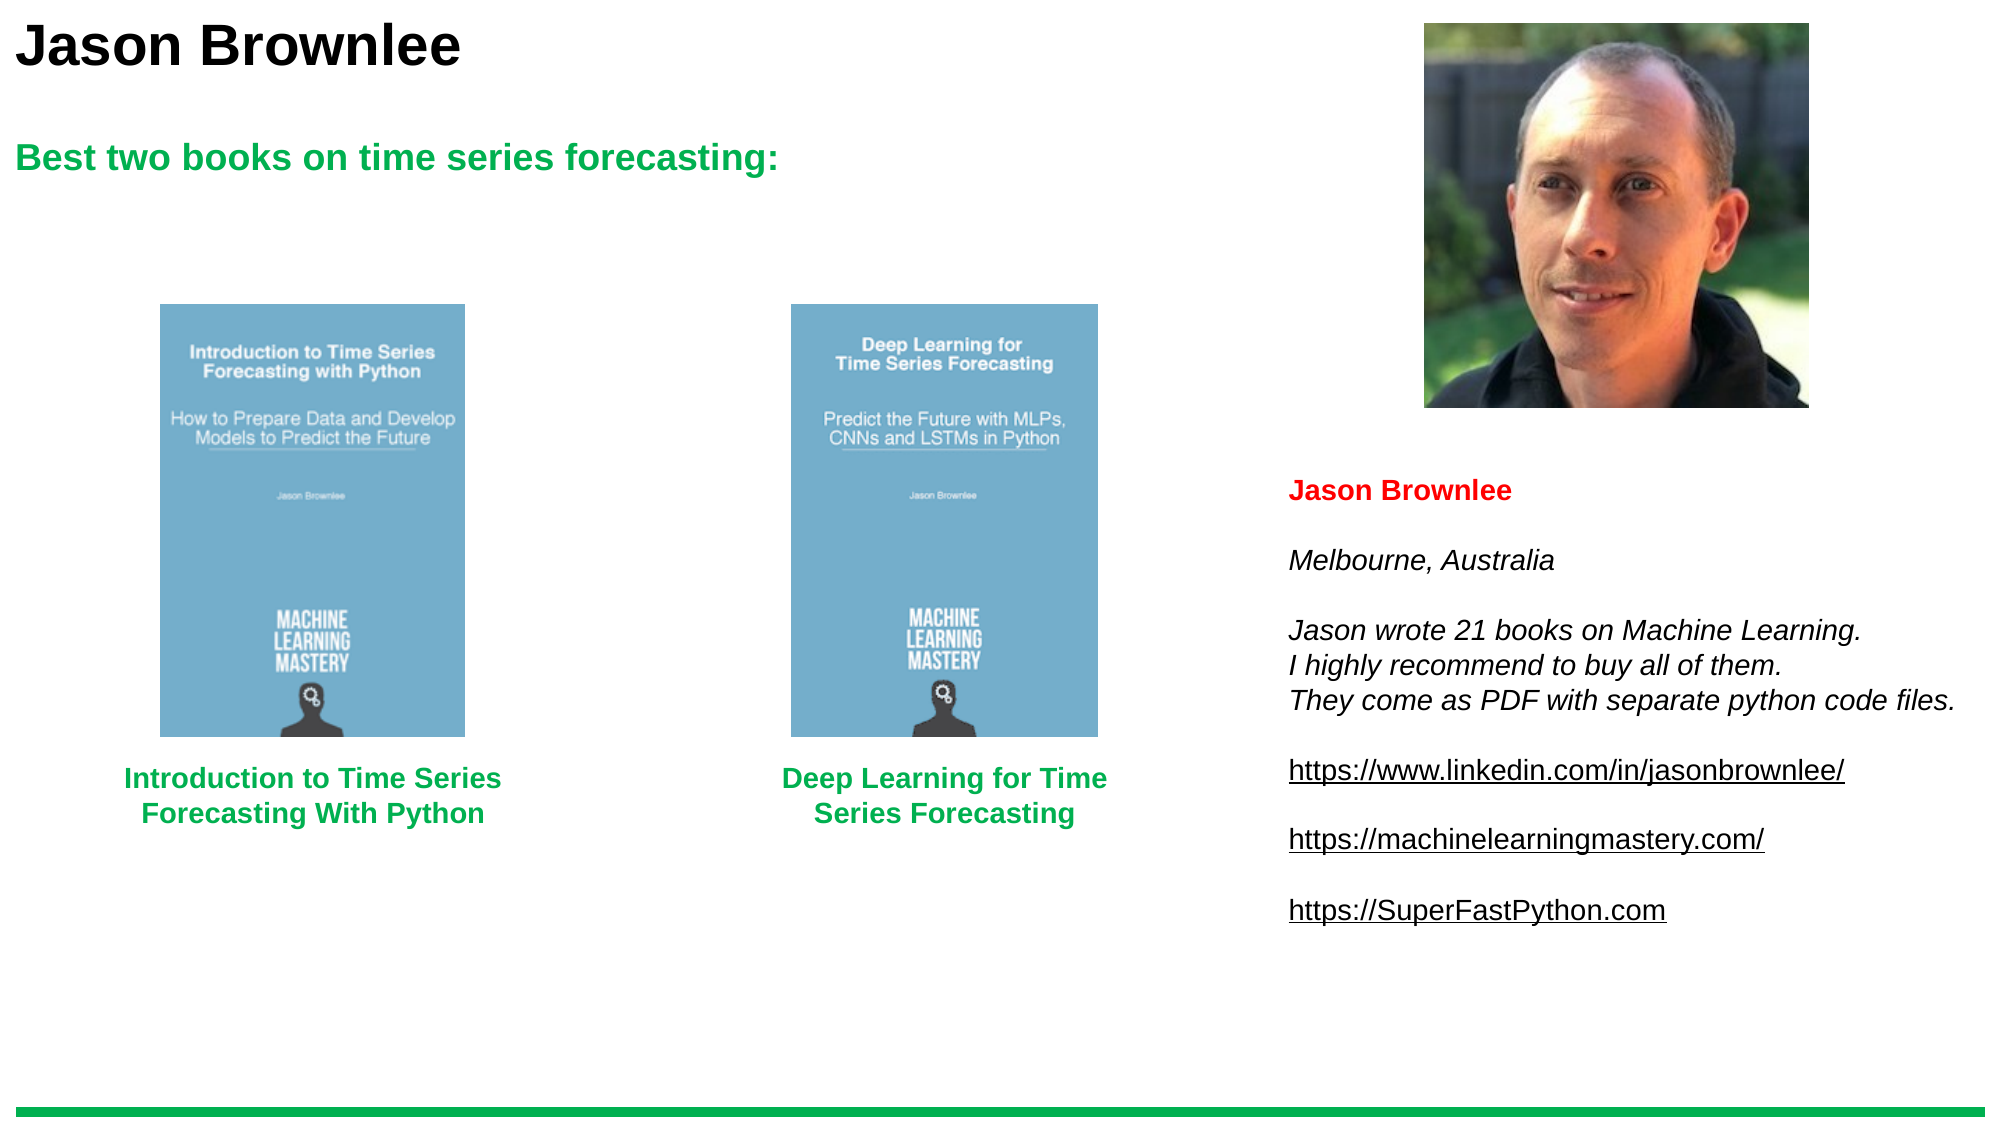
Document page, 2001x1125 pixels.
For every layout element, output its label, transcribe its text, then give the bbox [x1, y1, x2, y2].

picture [1424, 23, 1809, 408]
text_box Jason Brownlee [0, 0, 1098, 85]
picture [160, 304, 465, 737]
text_box Jason Brownlee Melbourne, Australia Jason wrote 21 books on Machine Learning. I highly recommend to buy all of them. They come as PDF with separate python code files. https://www.linkedin.com/in/jasonbrownlee/ https://machinelearningmastery.com/ https://SuperFastPython.com [1273, 463, 1989, 1039]
picture [791, 304, 1098, 737]
text_box Introduction to Time Series Forecasting With Python [89, 752, 537, 838]
text_box Best two books on time series forecasting: [0, 125, 850, 186]
text_box Deep Learning for Time Series Forecasting [721, 752, 1169, 838]
